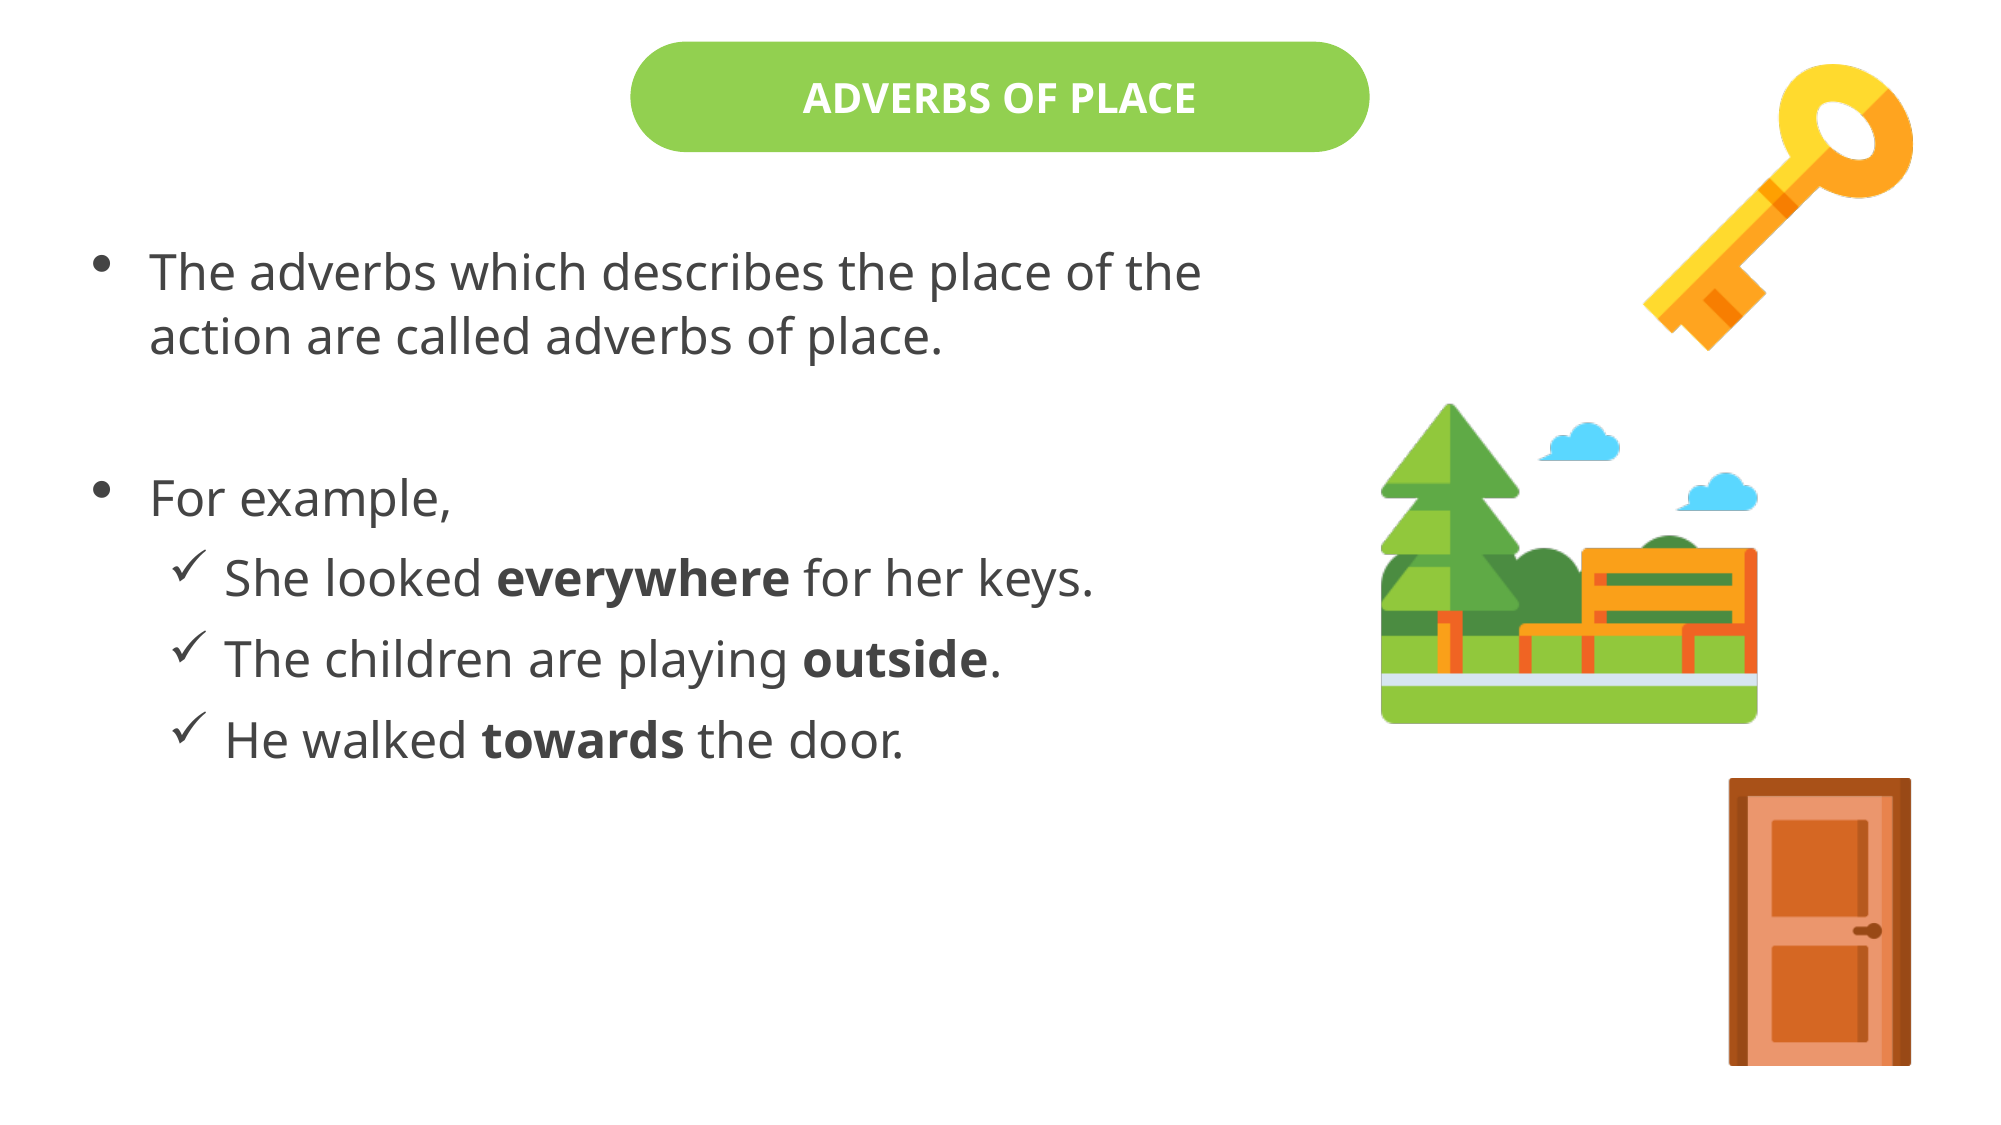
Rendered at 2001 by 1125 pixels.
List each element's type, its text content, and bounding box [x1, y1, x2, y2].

picture [1634, 64, 1922, 351]
text_box The adverbs which describes the place of the action are called adverbs of place. For example, She looked everywhere for her keys. The children are playing outside. He walked towards the door. [78, 228, 1257, 776]
picture [1676, 778, 1964, 1066]
picture [1369, 373, 1770, 774]
text_box ADVERBS OF PLACE [629, 40, 1371, 154]
